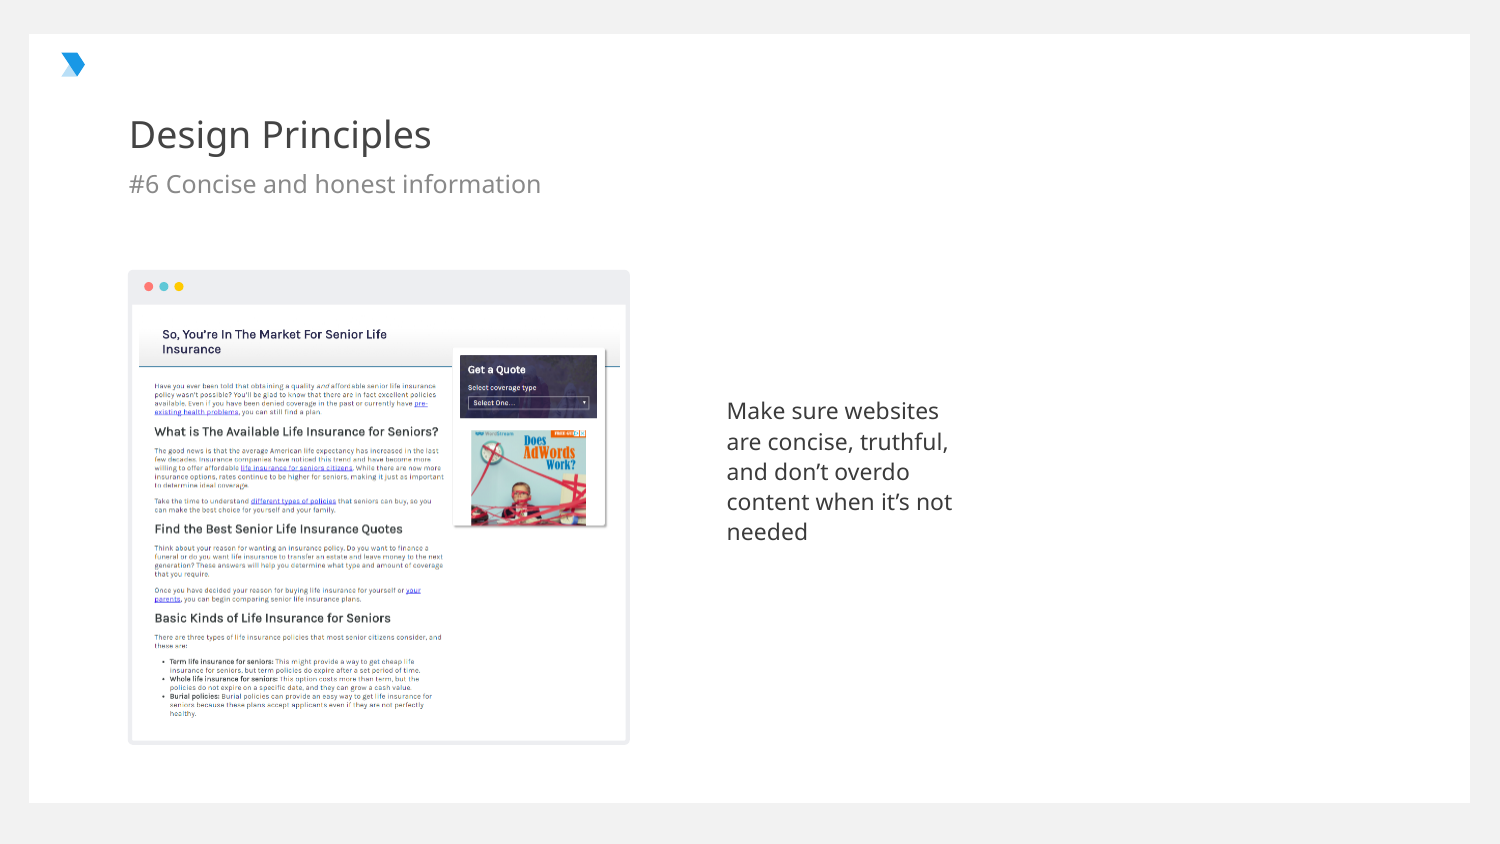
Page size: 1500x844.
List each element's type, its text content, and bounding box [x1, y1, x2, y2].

list #6 Concise and honest information [114, 164, 1187, 219]
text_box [128, 270, 629, 743]
text_box Make sure websites are concise, truthful, and don’t overdo content when it’s not needed [711, 386, 976, 613]
title Design Principles [114, 113, 1185, 159]
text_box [61, 52, 85, 77]
text_box [29, 34, 1470, 803]
